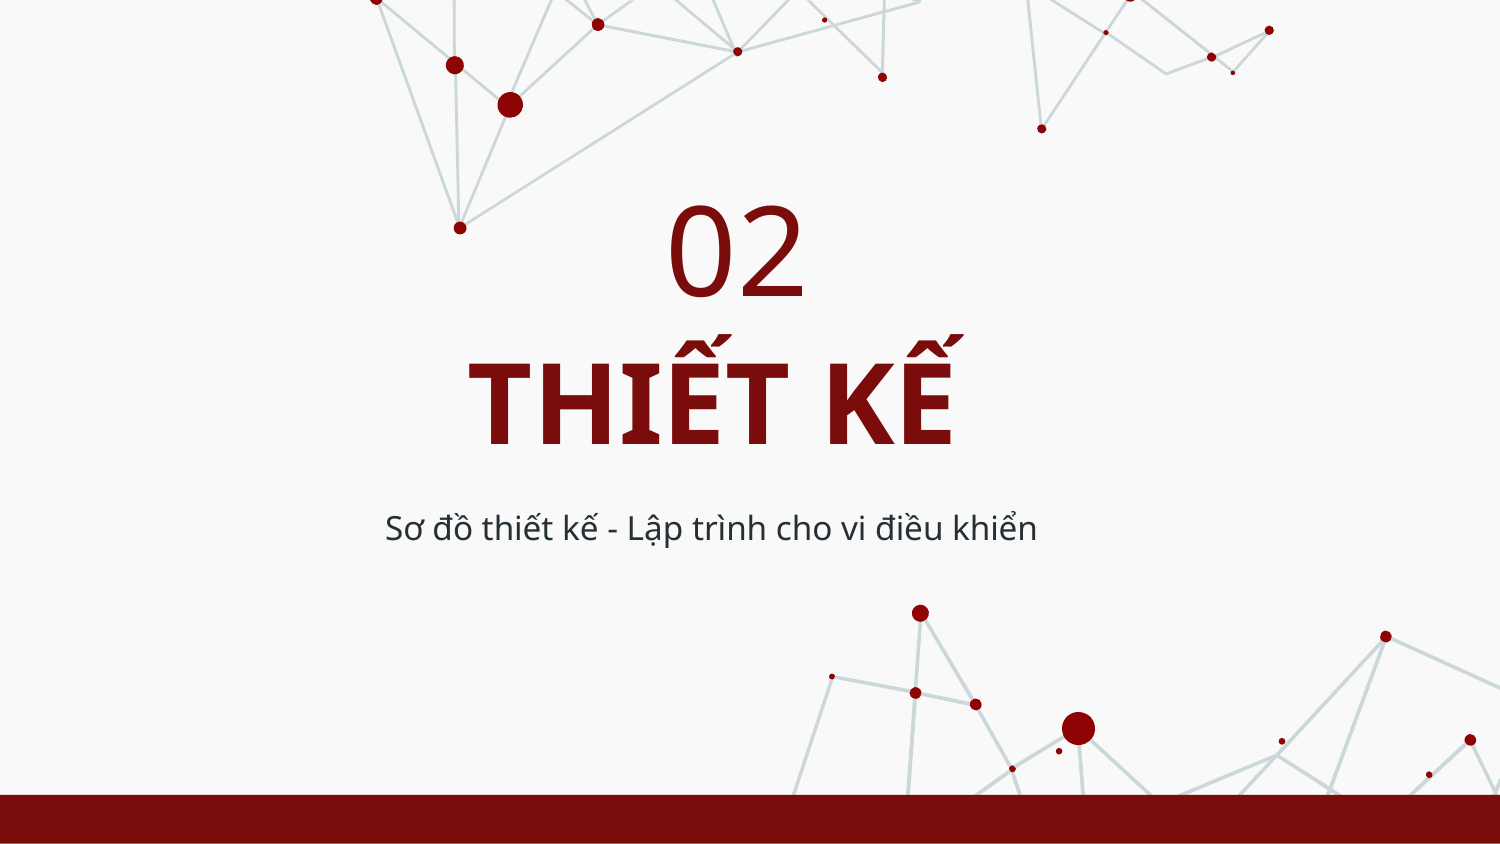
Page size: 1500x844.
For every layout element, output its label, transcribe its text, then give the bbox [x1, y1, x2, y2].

subtitle Sơ đồ thiết kế - Lập trình cho vi điều khiển [370, 471, 1112, 613]
title 02 [650, 156, 831, 318]
title THIẾT KẾ [453, 317, 1029, 471]
